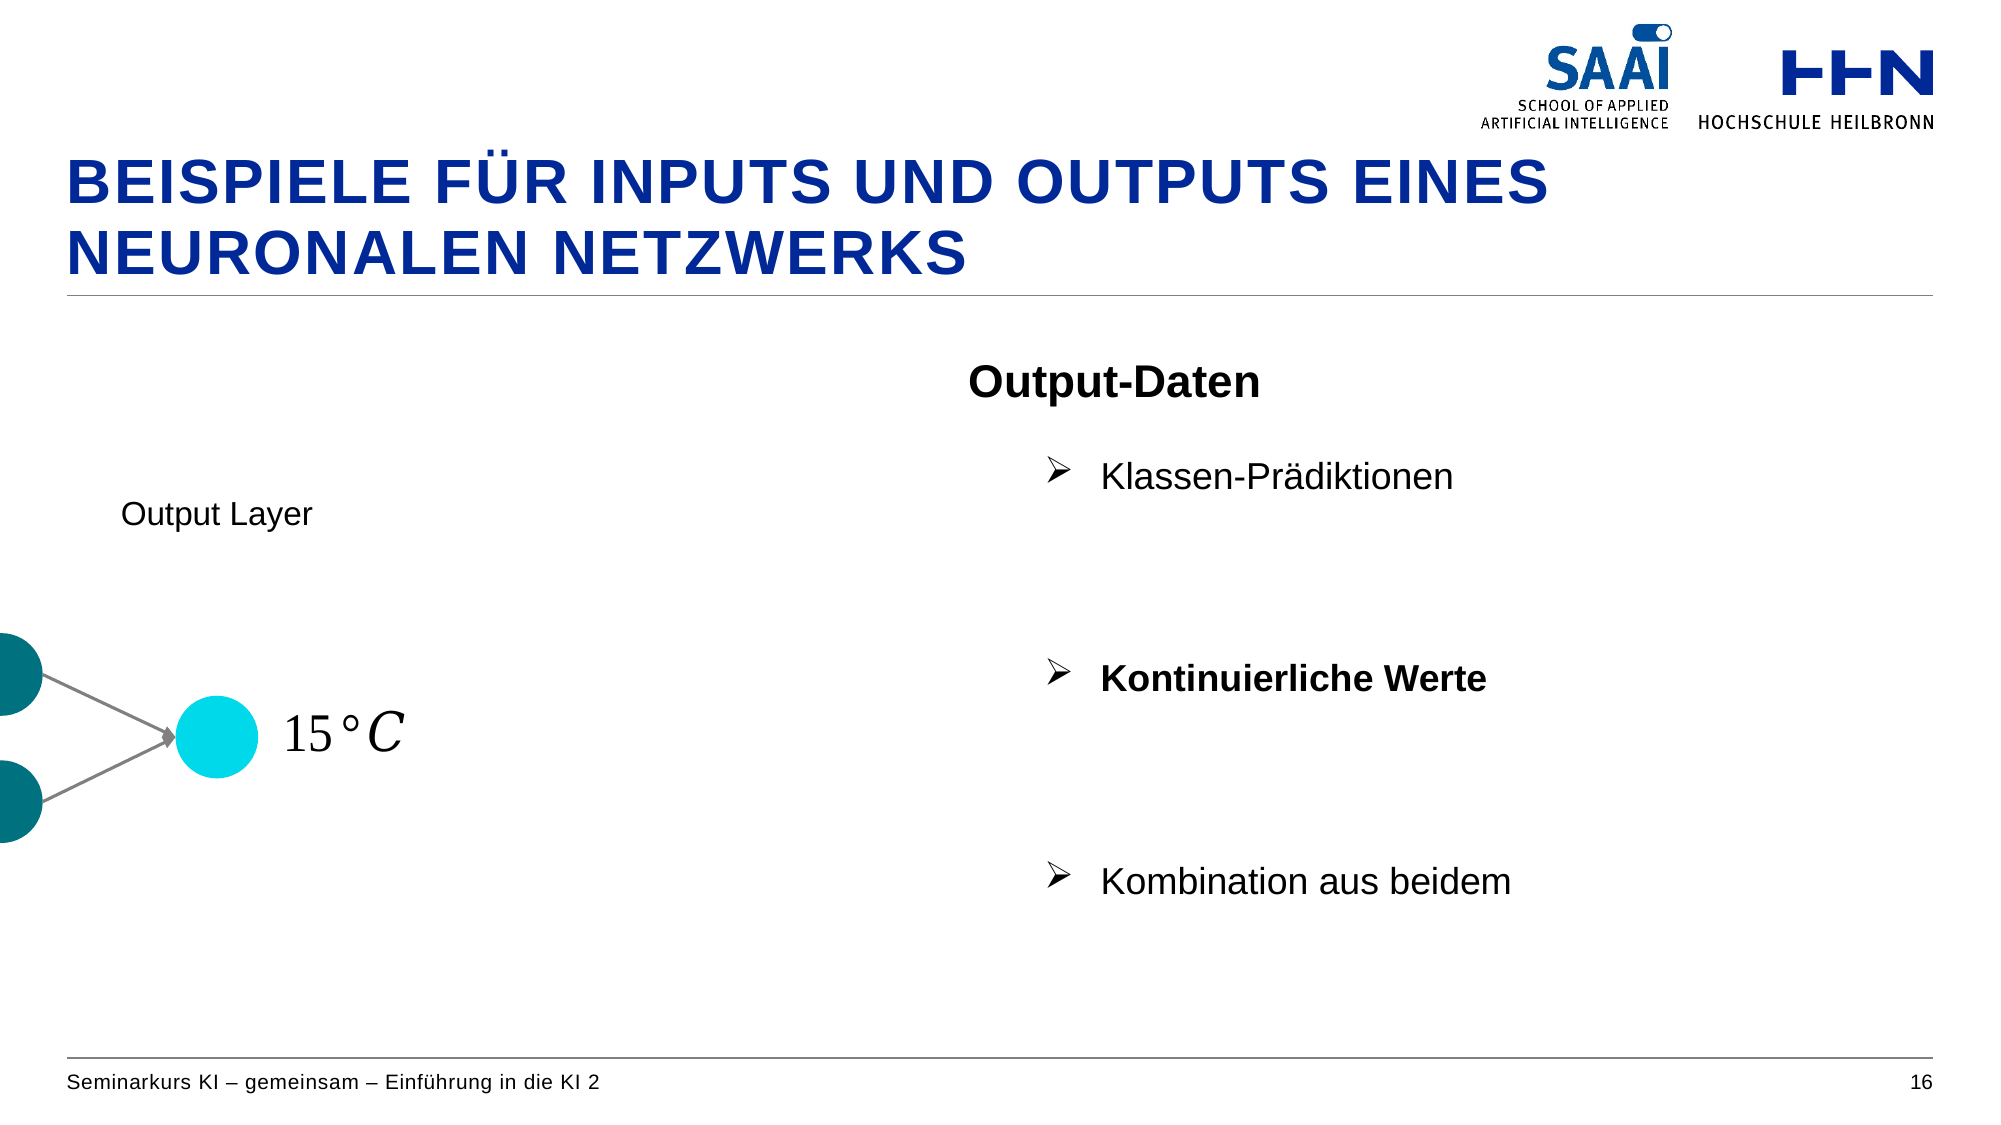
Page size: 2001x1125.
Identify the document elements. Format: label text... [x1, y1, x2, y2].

picture [1476, 5, 1677, 147]
title Beispiele für Inputs Und Outputs Eines Neuronalen Netzwerks [66, 147, 1933, 290]
footer Seminarkurs KI – gemeinsam – Einführung in die KI 2 [66, 1068, 1277, 1105]
slide_number 16 [1621, 1068, 1933, 1105]
text_box Output-Daten [880, 349, 1350, 430]
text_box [0, 484, 346, 906]
text_box Klassen-Prädiktionen Kontinuierliche Werte Kombination aus beidem [1029, 421, 2000, 910]
